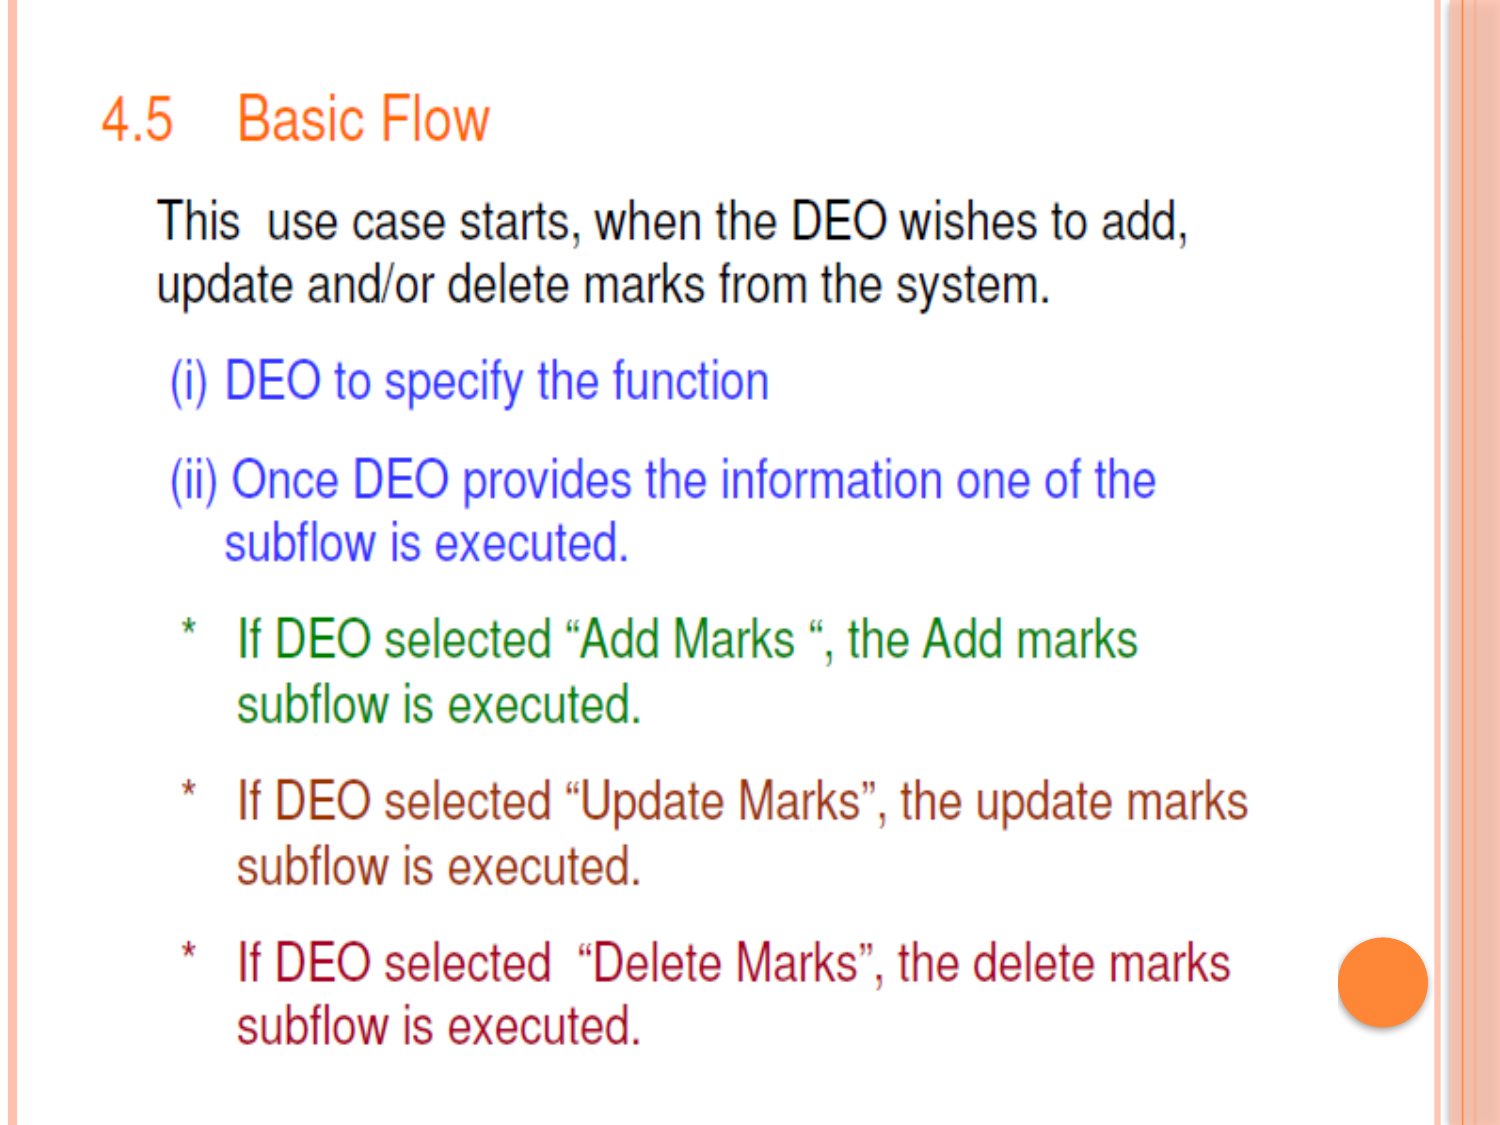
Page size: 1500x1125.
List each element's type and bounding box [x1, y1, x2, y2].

picture [61, 74, 1338, 1063]
